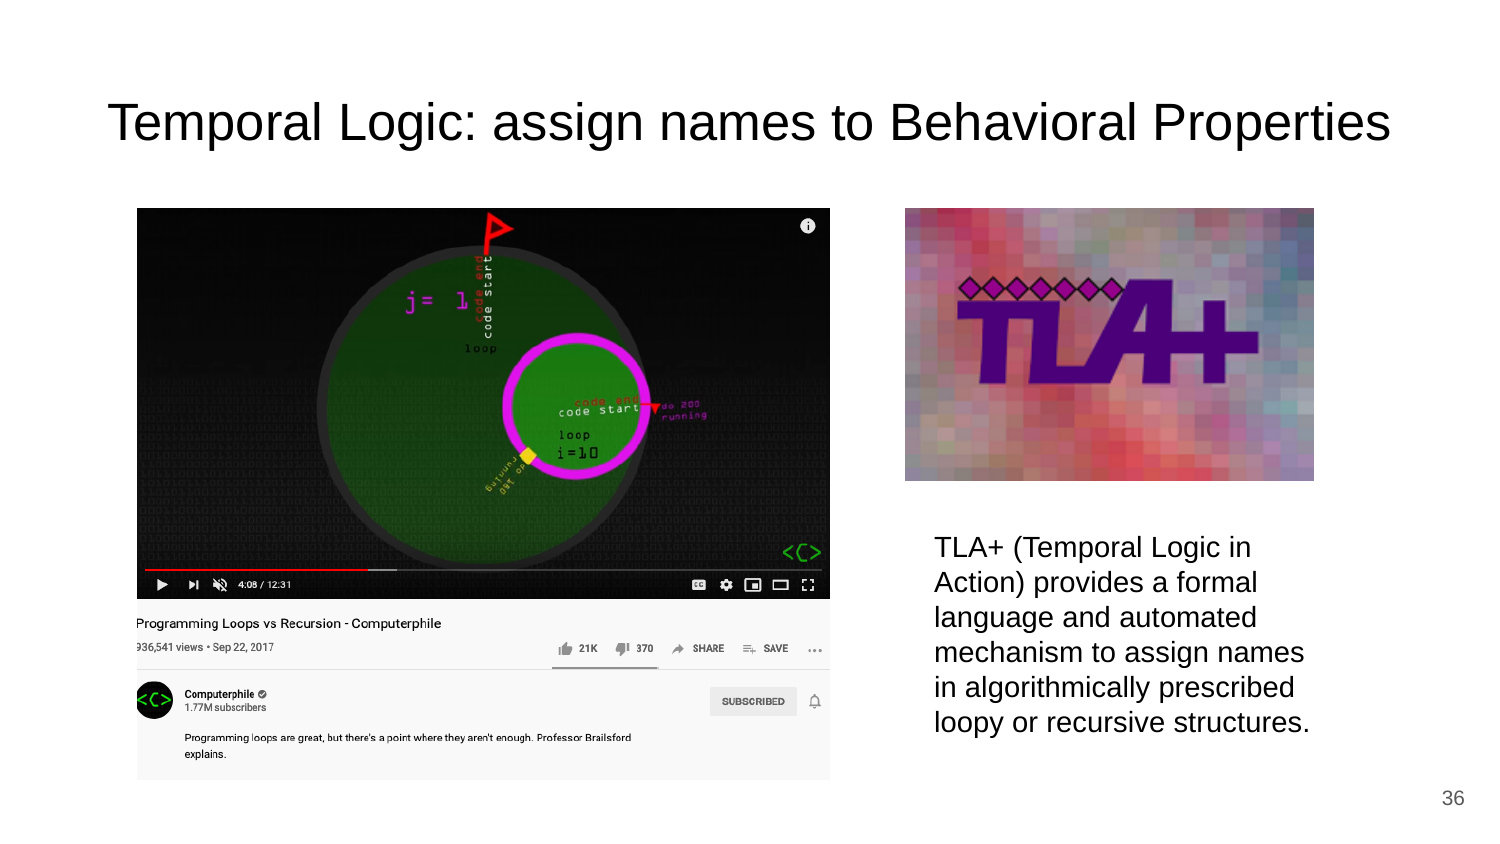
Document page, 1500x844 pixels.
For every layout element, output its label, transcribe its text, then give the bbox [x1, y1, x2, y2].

title Temporal Logic: assign names to Behavioral Properties [51, 72, 1449, 167]
slide_number 36 [1389, 764, 1480, 830]
picture [137, 208, 830, 780]
picture [905, 208, 1314, 481]
text_box TLA+ (Temporal Logic in Action) provides a formal language and automated mechanism to assign names in algorithmically prescribed loopy or recursive structures. [919, 521, 1349, 746]
